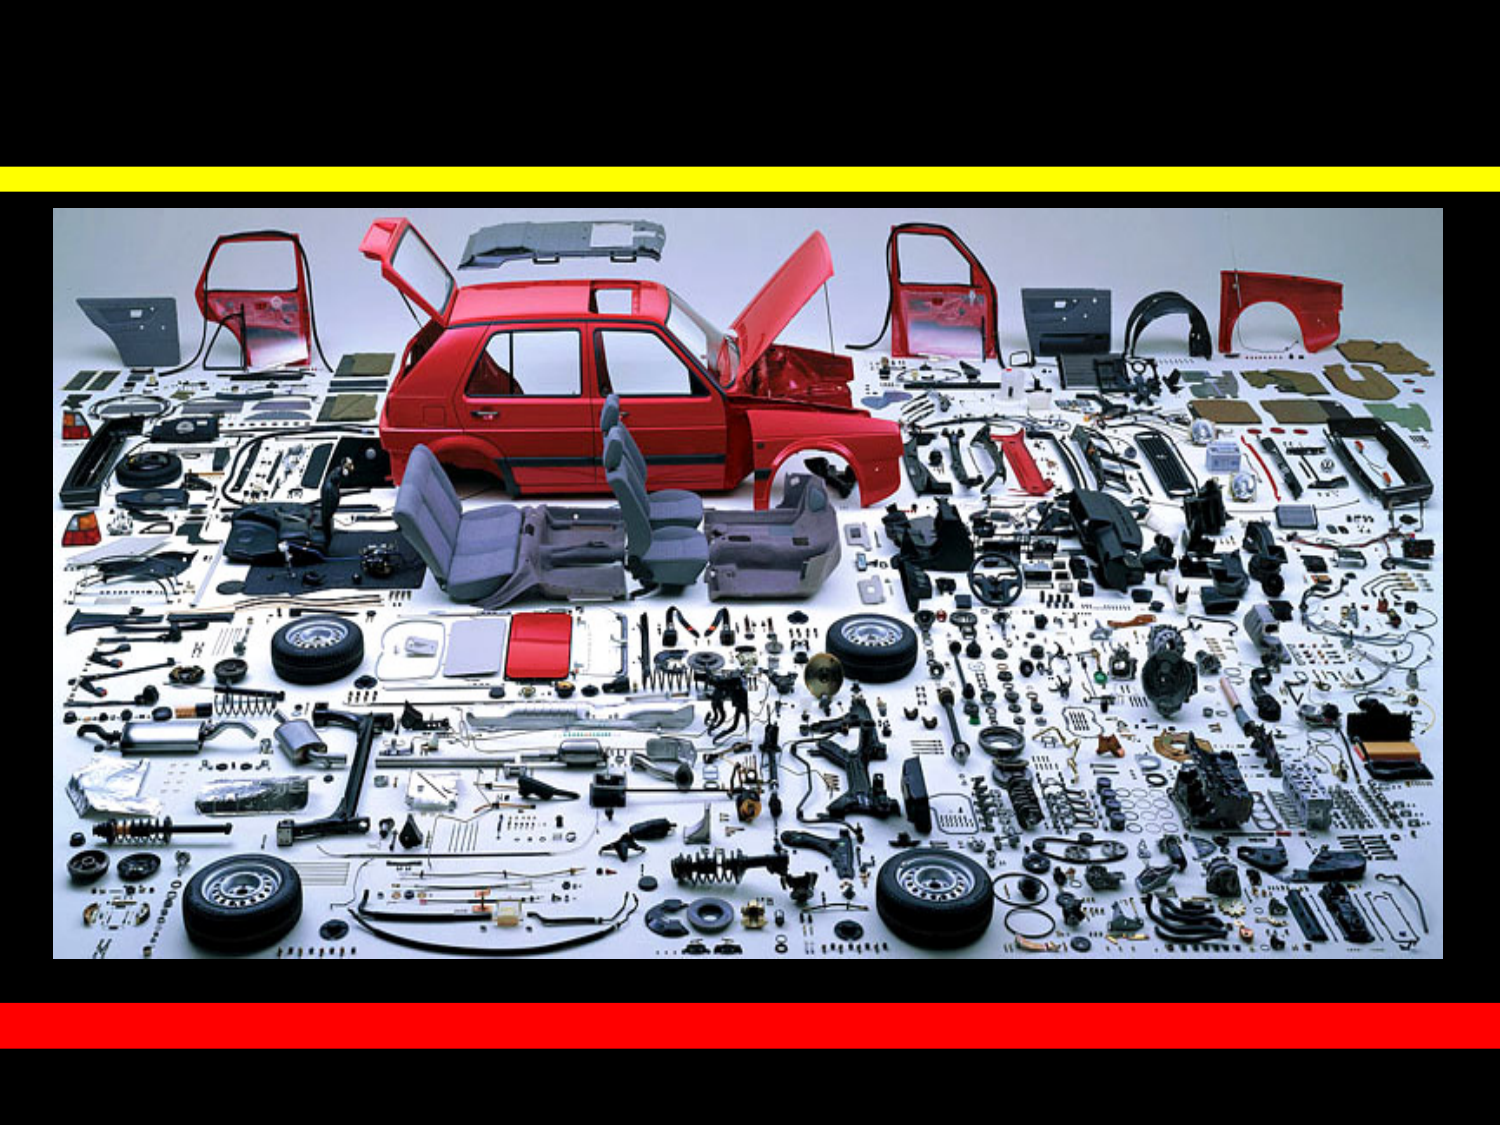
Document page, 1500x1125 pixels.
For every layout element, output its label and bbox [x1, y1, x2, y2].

picture [52, 208, 1443, 959]
